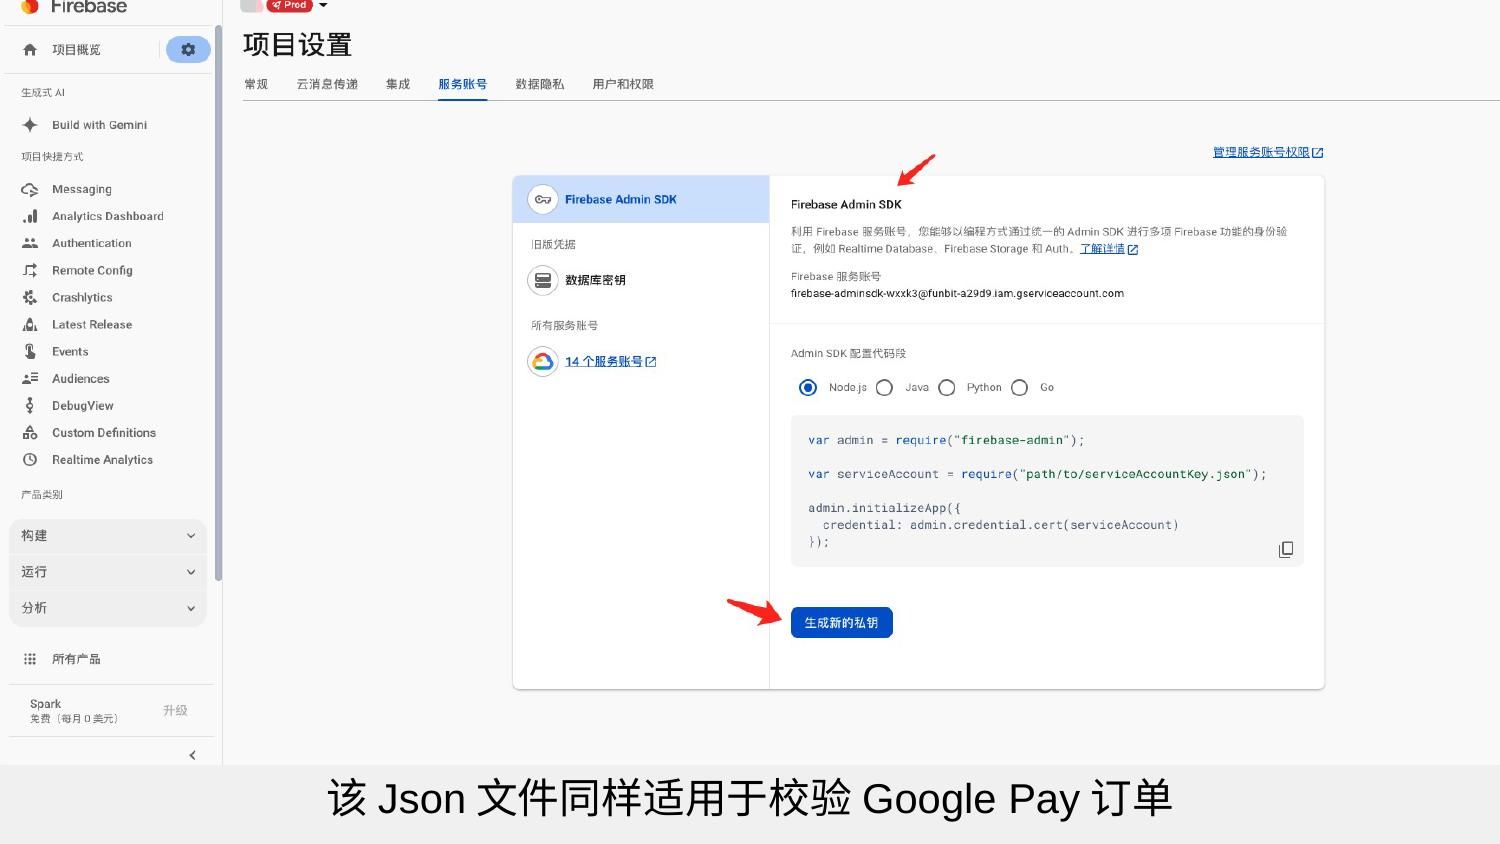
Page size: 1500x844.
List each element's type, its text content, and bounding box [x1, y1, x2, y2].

picture [0, 0, 1500, 765]
text_box 该Json文件同样适用于校验Google Pay订单 [0, 773, 1500, 821]
